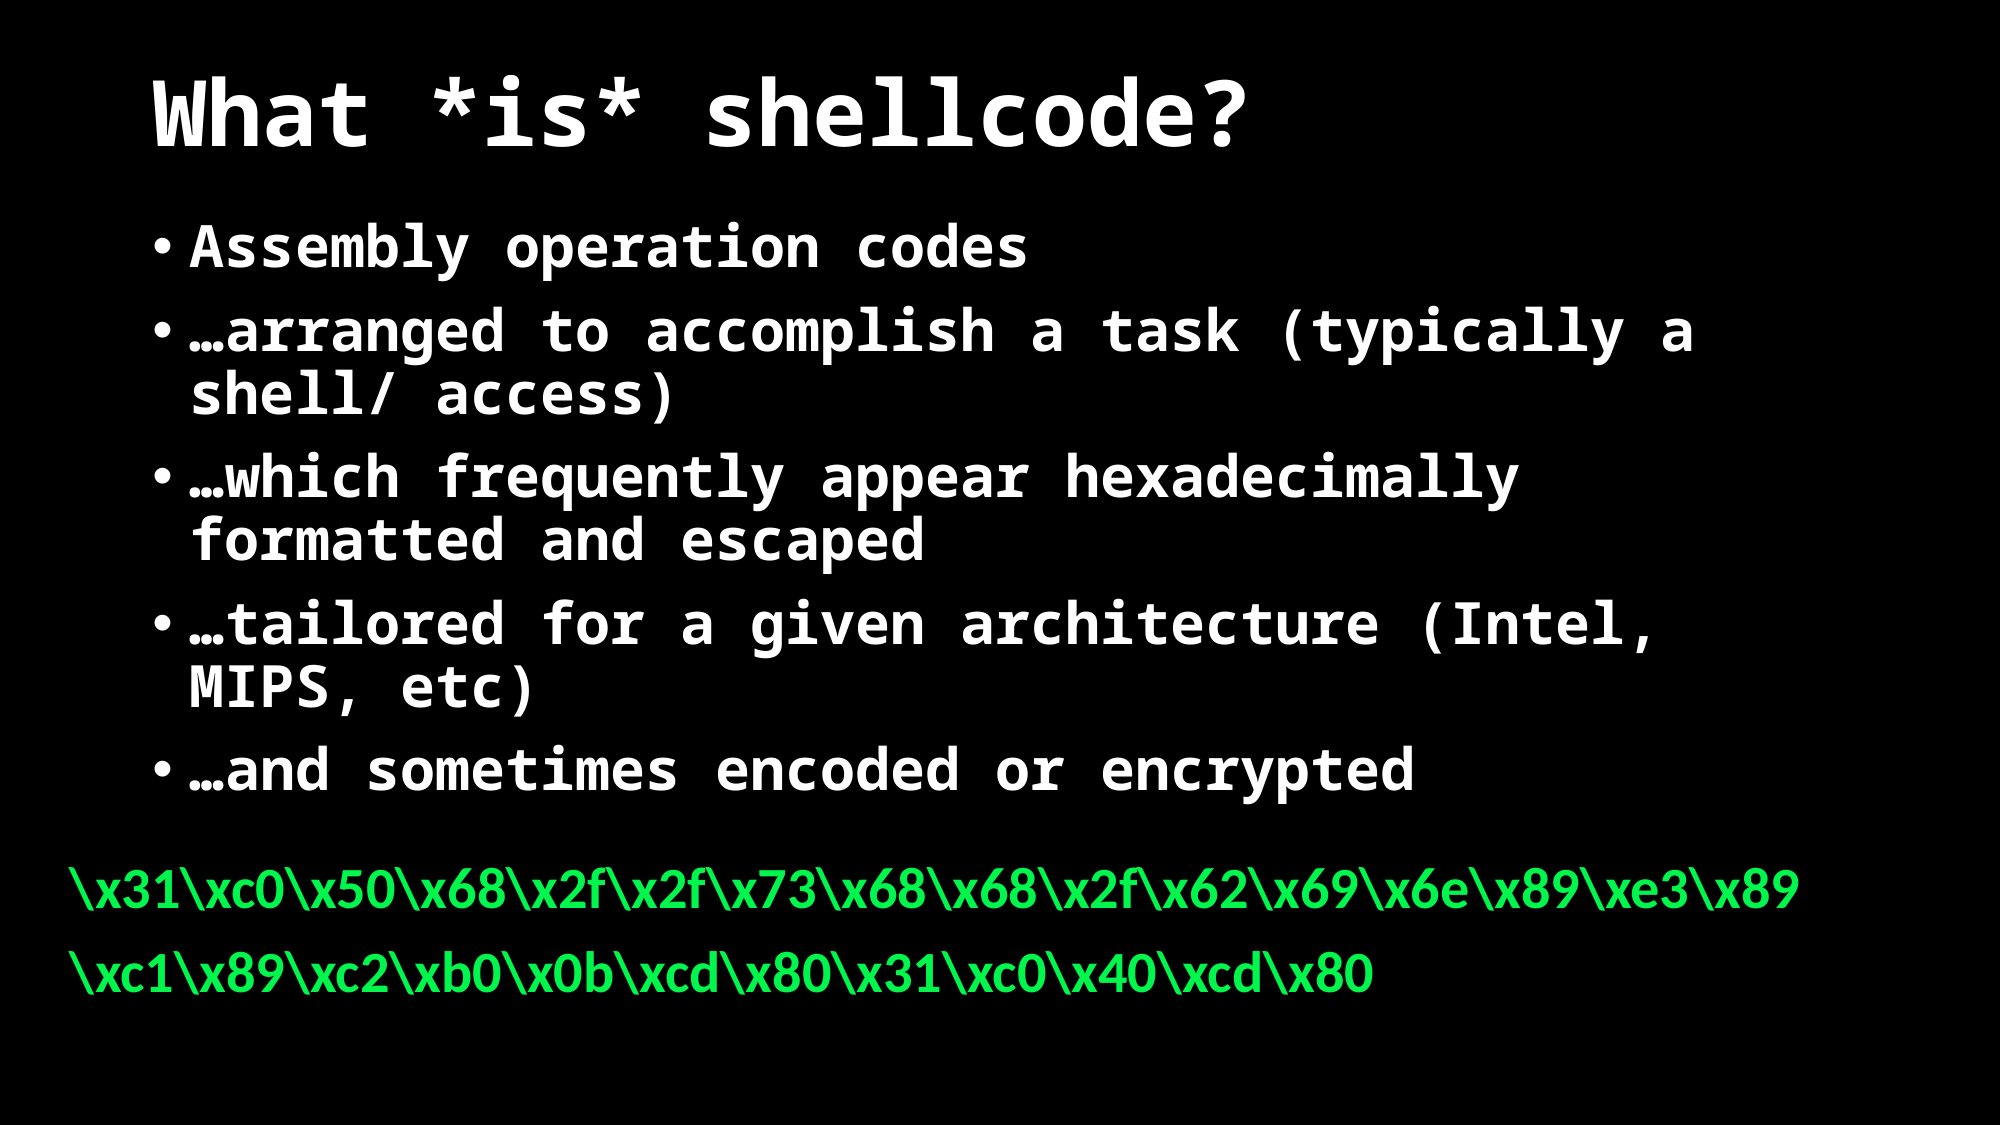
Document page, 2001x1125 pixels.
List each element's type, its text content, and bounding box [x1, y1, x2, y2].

title What *is* shellcode? [137, 8, 1863, 209]
text_box \x31\xc0\x50\x68\x2f\x2f\x73\x68\x68\x2f\x62\x69\x6e\x89\xe3\x89 \xc1\x89\xc2\xb0\x0b\xcd\x80\x31\xc0\x40\xcd\x80 [55, 850, 1920, 1013]
list Assembly operation codes …arranged to accomplish a task (typically a shell/ access) …which frequently appear hexadecimally formatted and escaped …tailored for a given architecture (Intel, MIPS, etc) …and sometimes encoded or encrypted [137, 209, 1863, 850]
